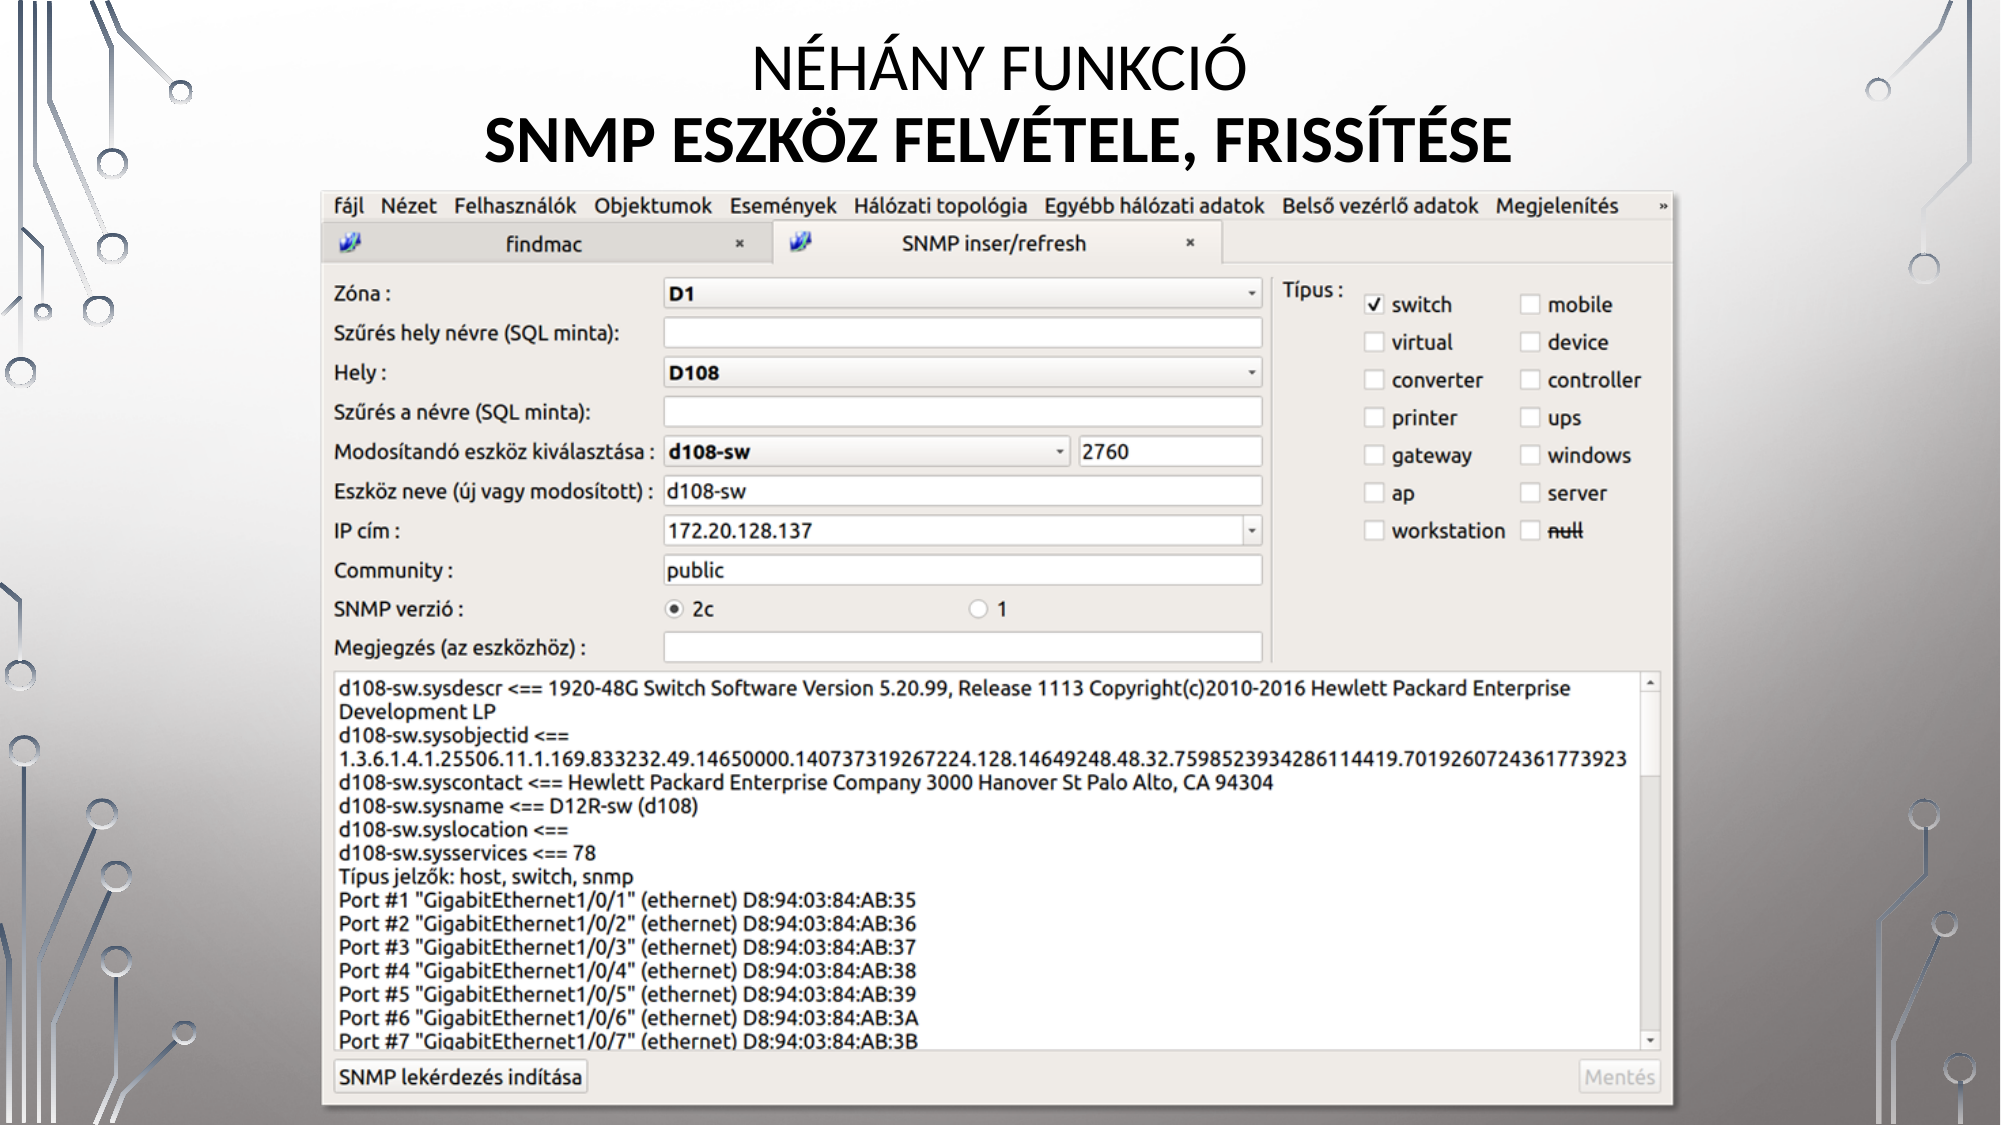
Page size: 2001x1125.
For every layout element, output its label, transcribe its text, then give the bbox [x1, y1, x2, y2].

title néhány funkció SNMP eszköz felvétele, frissítése [187, 23, 1813, 267]
picture [317, 186, 1682, 1115]
